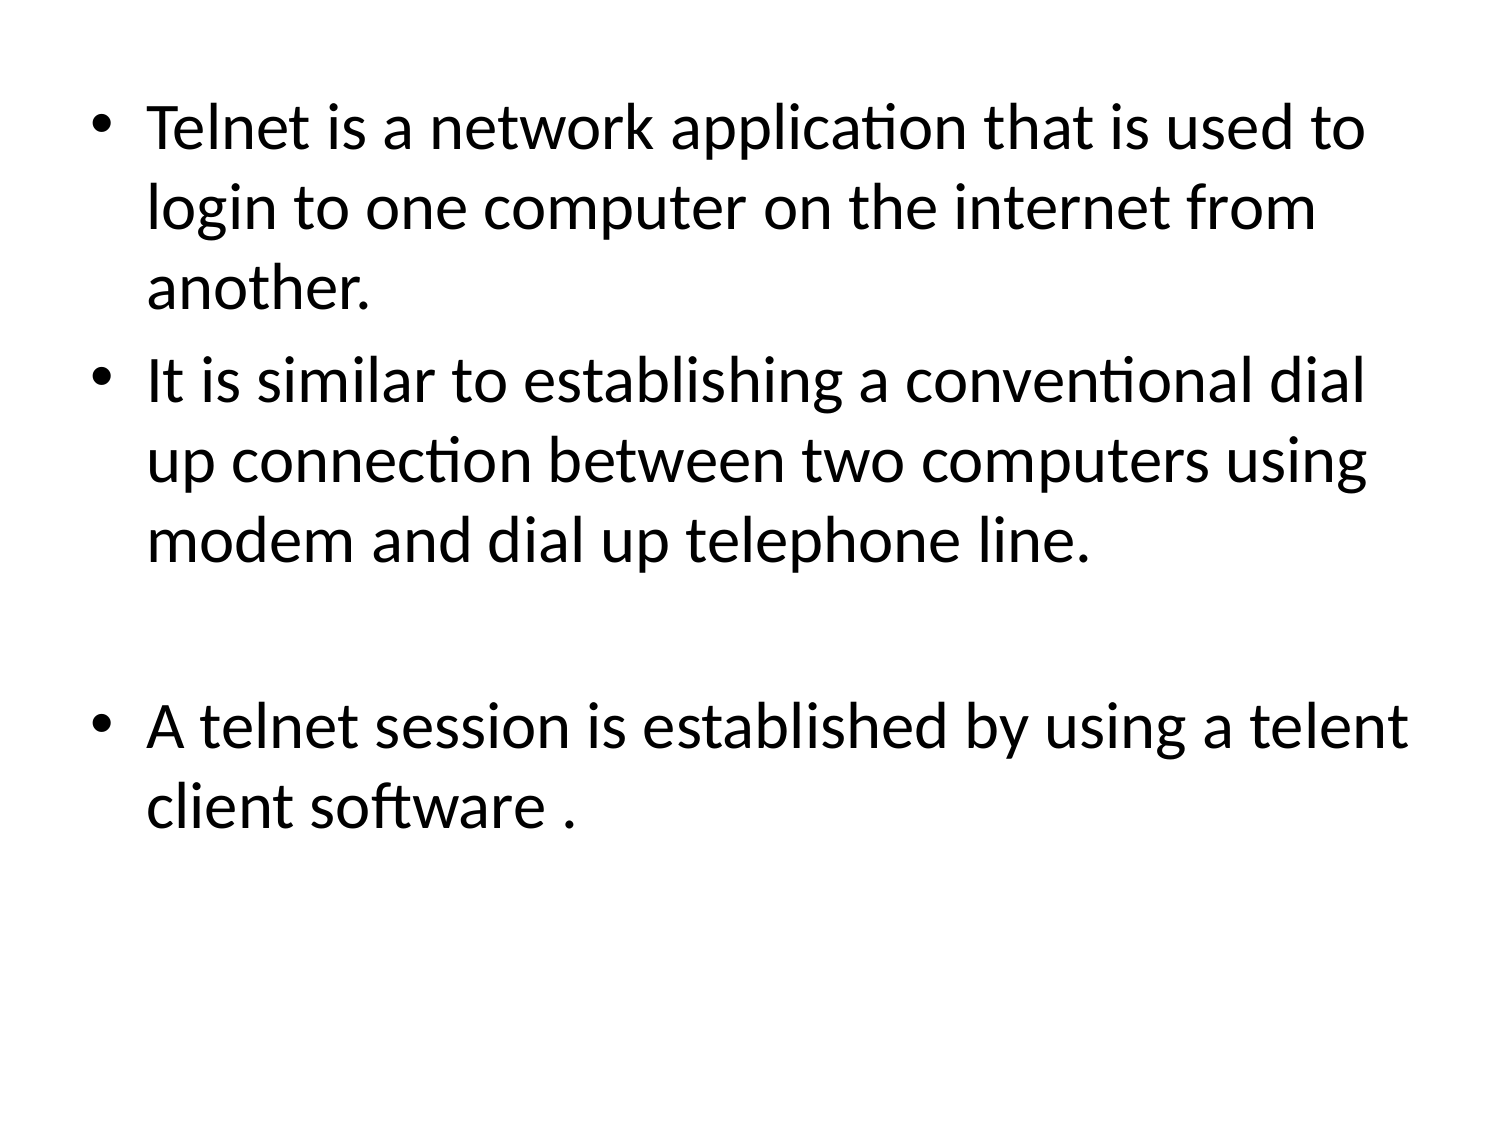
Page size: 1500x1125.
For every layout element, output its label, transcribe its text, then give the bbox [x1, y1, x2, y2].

list Telnet is a network application that is used to login to one computer on the internet from another. It is similar to establishing a conventional dial up connection between two computers using modem and dial up telephone line. A telnet session is established by using a telent client software . [75, 75, 1425, 1005]
